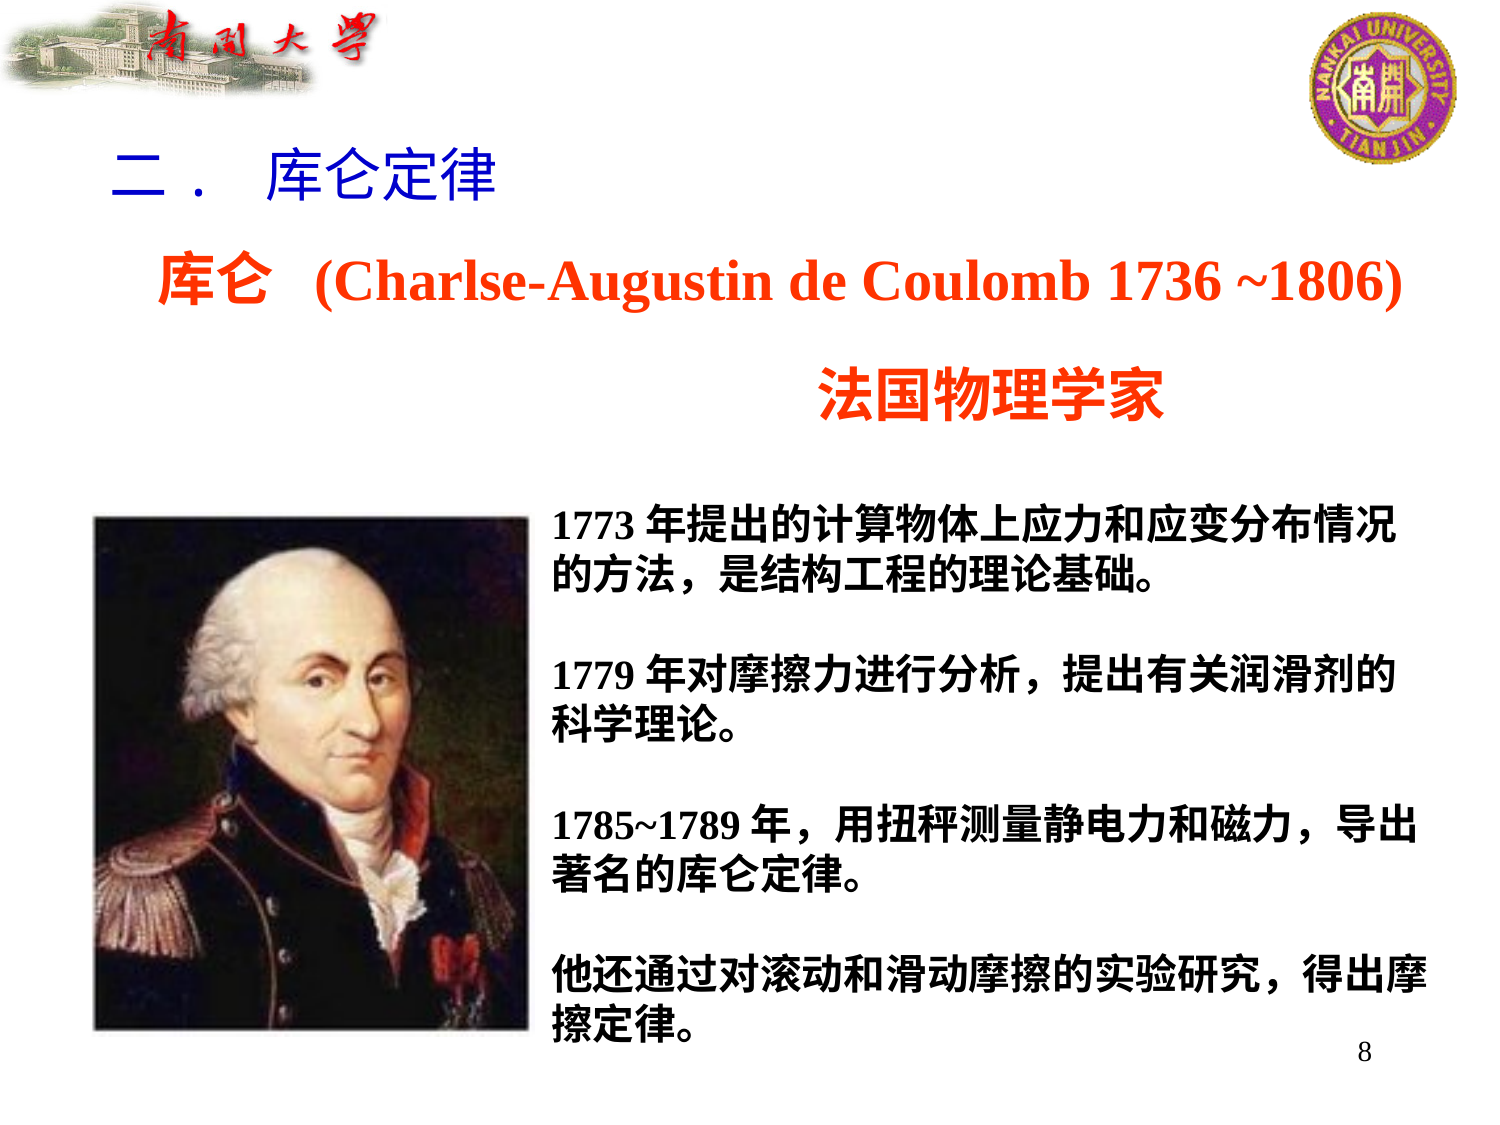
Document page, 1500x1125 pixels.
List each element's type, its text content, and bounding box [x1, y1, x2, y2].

slide_number 8 [1074, 1056, 1388, 1101]
picture [1262, 0, 1500, 178]
text_box 法国物理学家 1773年提出的计算物体上应力和应变分布情况的方法，是结构工程的理论基础。 1779年对摩擦力进行分析，提出有关润滑剂的科学理论。 1785~1789年，用扭秤测量静电力和磁力，导出著名的库仑定律。 他还通过对滚动和滑动摩擦的实验研究，得出摩擦定律。 [536, 350, 1447, 1056]
picture [0, 0, 388, 100]
picture [91, 511, 535, 1037]
text_box 二. 库仑定律 [94, 113, 1349, 216]
text_box 库仑 (Charlse-Augustin de Coulomb 1736 ~1806) [142, 234, 1420, 320]
